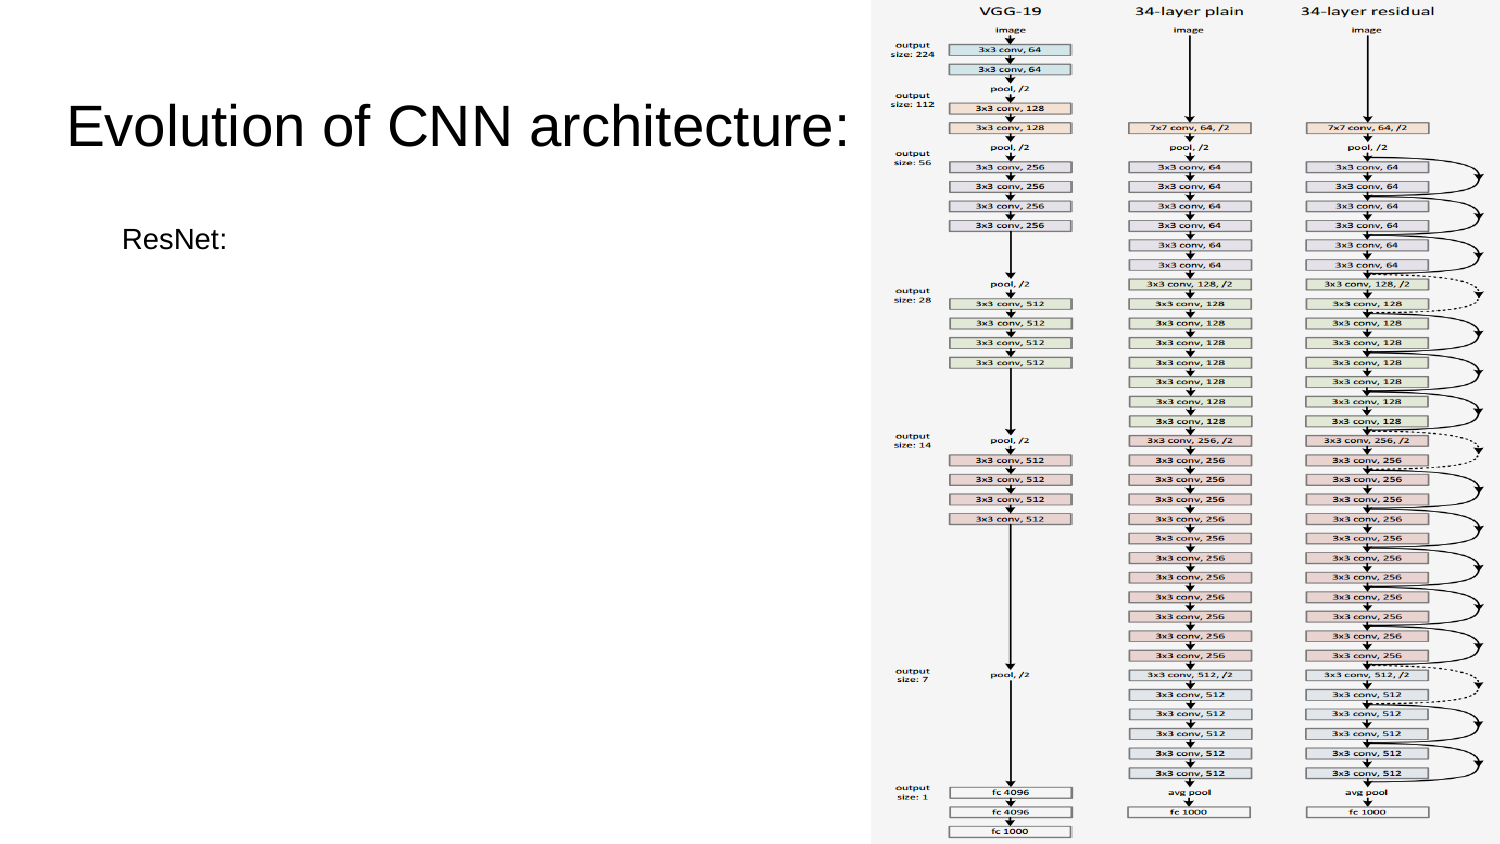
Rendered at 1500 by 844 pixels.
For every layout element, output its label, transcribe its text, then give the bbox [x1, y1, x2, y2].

title Evolution of CNN architecture: [51, 72, 865, 167]
text_box ResNet: [106, 204, 289, 282]
picture [870, 0, 1500, 844]
